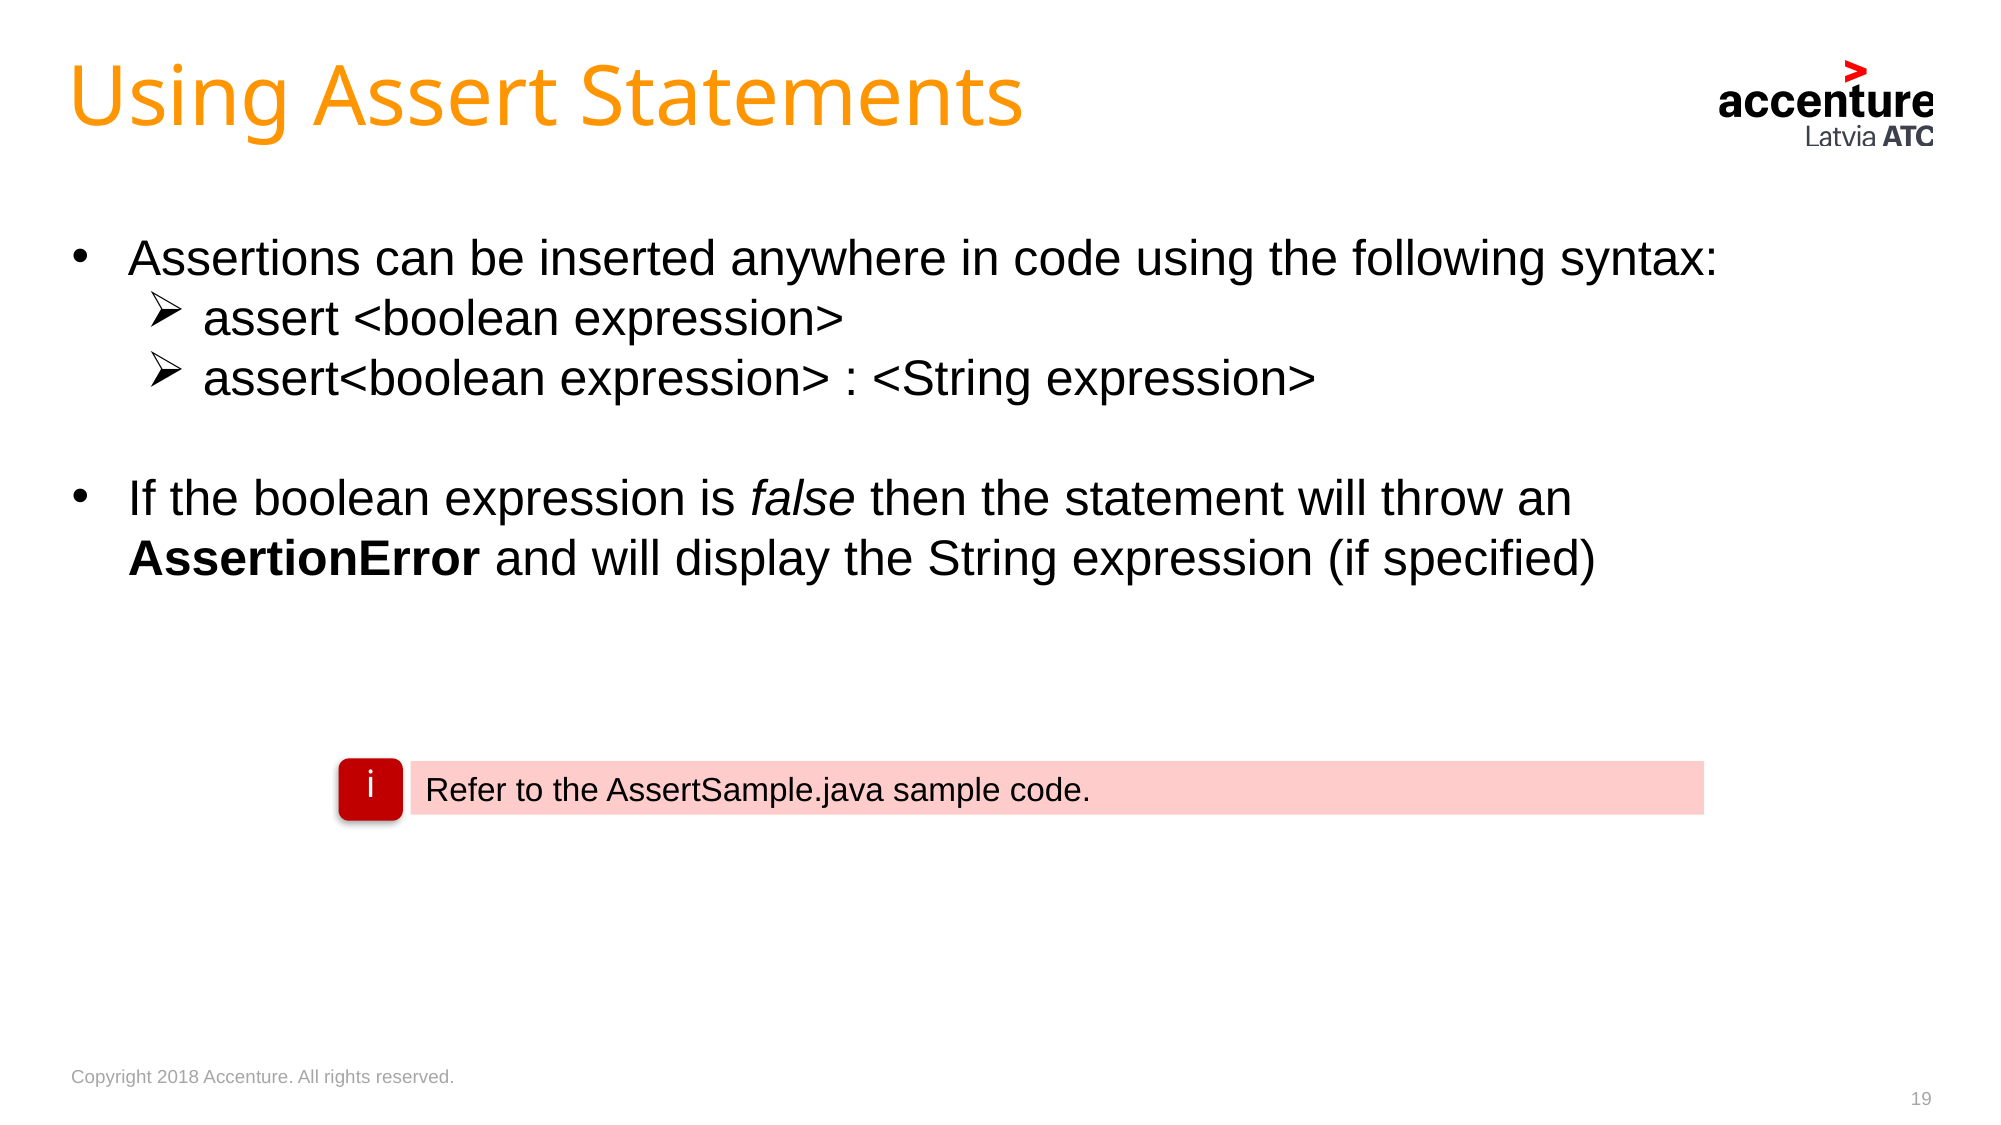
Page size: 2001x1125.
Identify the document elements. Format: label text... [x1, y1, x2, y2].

list Assertions can be inserted anywhere in code using the following syntax: assert <boolean expression> assert<boolean expression> : <String expression> If the boolean expression is false then the statement will throw an AssertionError and will display the String expression (if specified) [71, 225, 1763, 993]
title Using Assert Statements [67, 61, 1316, 226]
text_box Refer to the AssertSample.java sample code. [410, 761, 1705, 815]
slide_number 19 [1496, 1057, 1947, 1117]
text_box i [338, 758, 403, 821]
